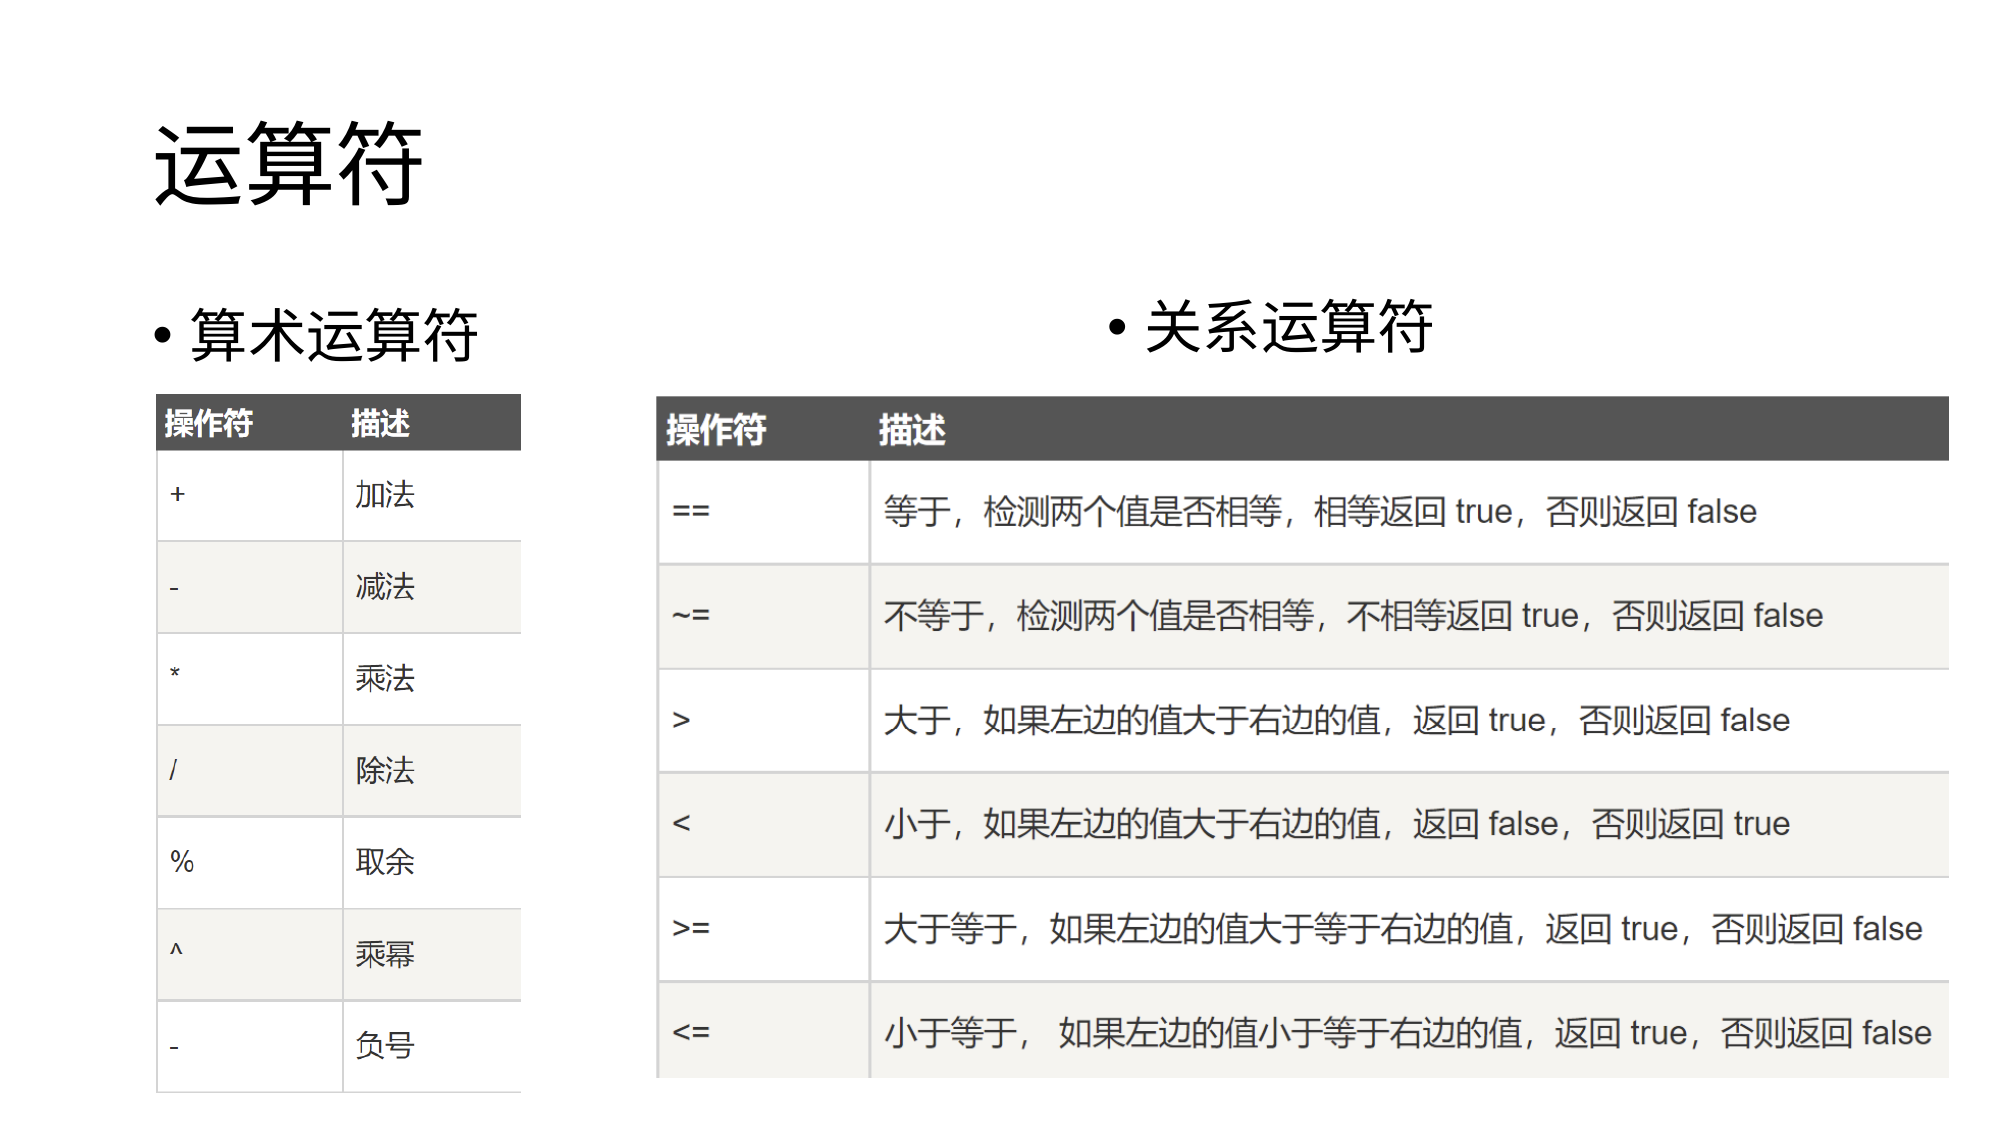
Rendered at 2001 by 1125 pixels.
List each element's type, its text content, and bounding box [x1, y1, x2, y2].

text_box 关系运算符 [1092, 290, 1496, 379]
list 算术运算符 [137, 299, 542, 1014]
title 运算符 [137, 59, 1863, 278]
picture [639, 379, 1949, 1078]
picture [148, 390, 521, 1100]
